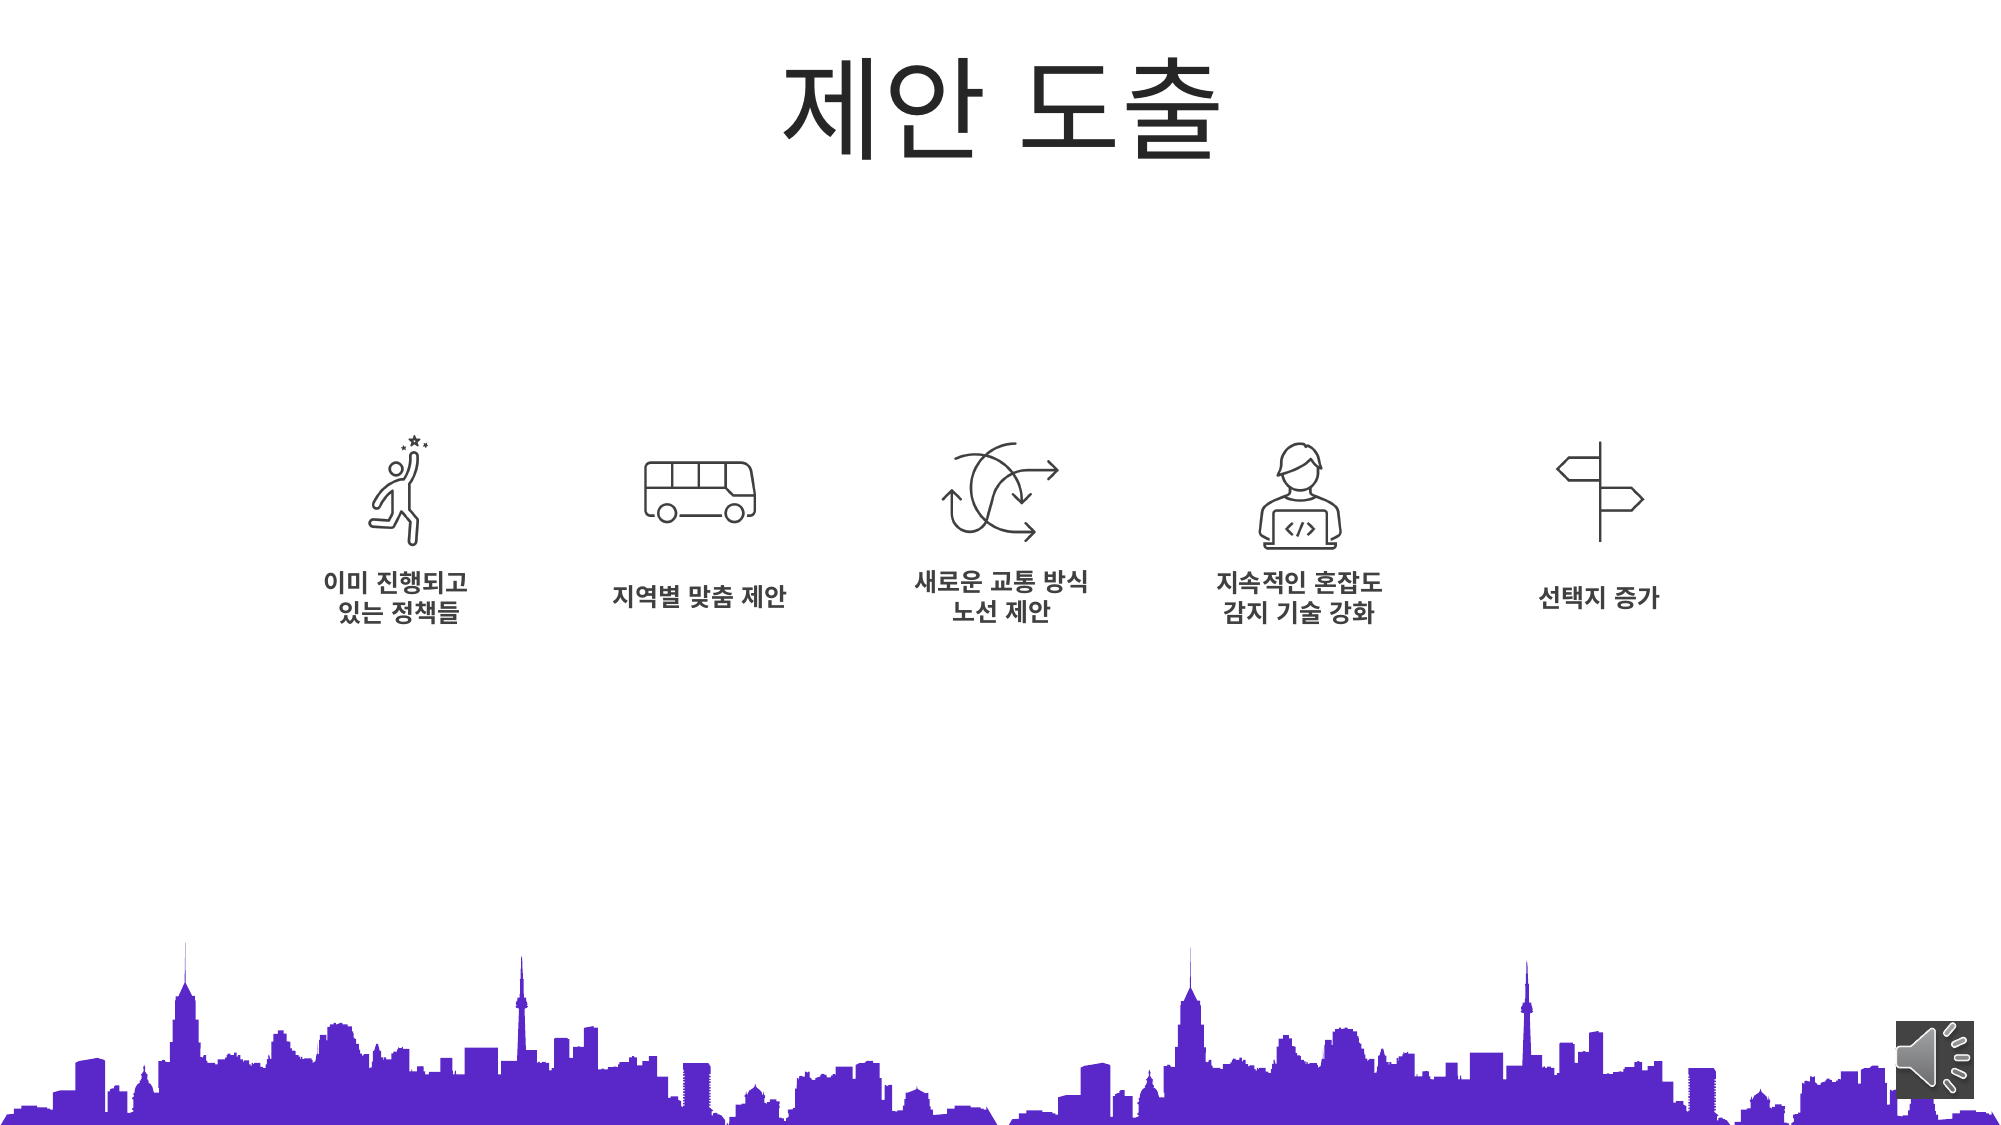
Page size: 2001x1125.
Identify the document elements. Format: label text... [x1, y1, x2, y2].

text_box 이미 진행되고 있는 정책들 [309, 560, 491, 636]
picture [1239, 431, 1361, 552]
picture [639, 431, 761, 552]
text_box 지역별 맞춤 제안 [597, 574, 803, 619]
picture [339, 431, 461, 552]
list 제안 도출 [53, 55, 1952, 175]
picture [939, 431, 1061, 552]
text_box 새로운 교통 방식 노선 제안 [899, 558, 1105, 634]
picture [1894, 1019, 1975, 1100]
picture [1539, 431, 1661, 552]
text_box 선택지 증가 [1523, 575, 1676, 620]
text_box 지속적인 혼잡도 감지 기술 강화 [1201, 560, 1399, 636]
